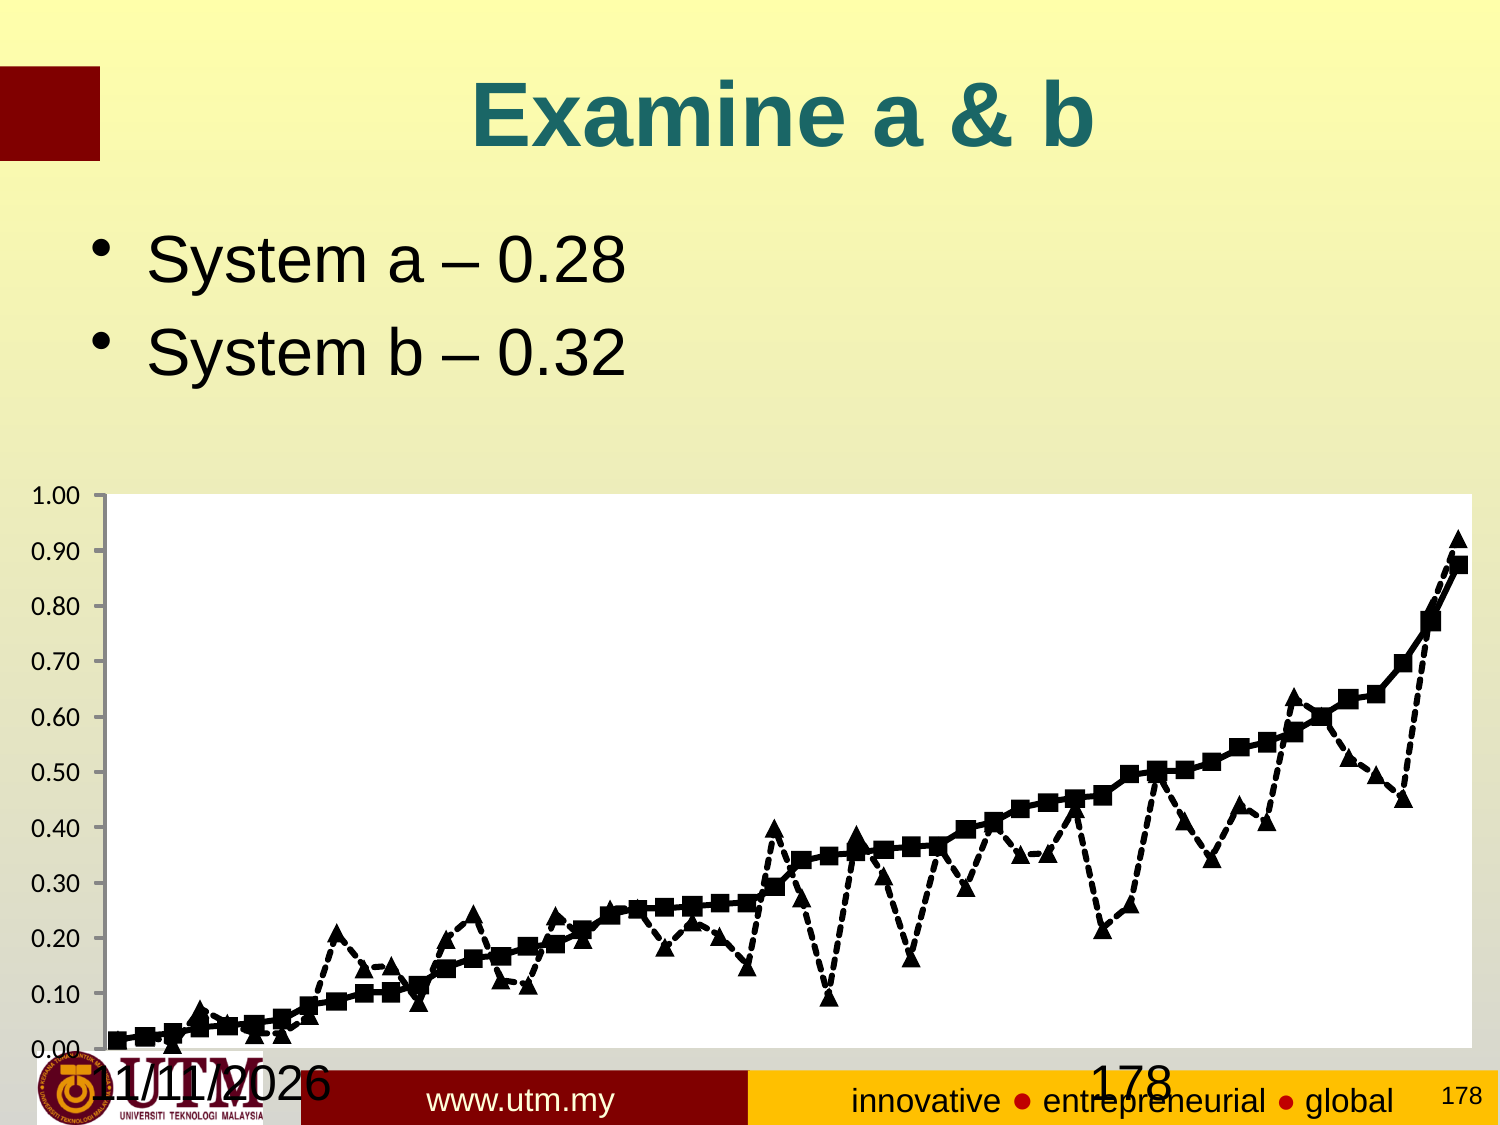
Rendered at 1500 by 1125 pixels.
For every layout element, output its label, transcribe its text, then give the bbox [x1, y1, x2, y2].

title Examine a & b [174, 62, 1393, 158]
list System a – 0.28 System b – 0.32 [74, 207, 1426, 460]
picture [0, 462, 1500, 1125]
